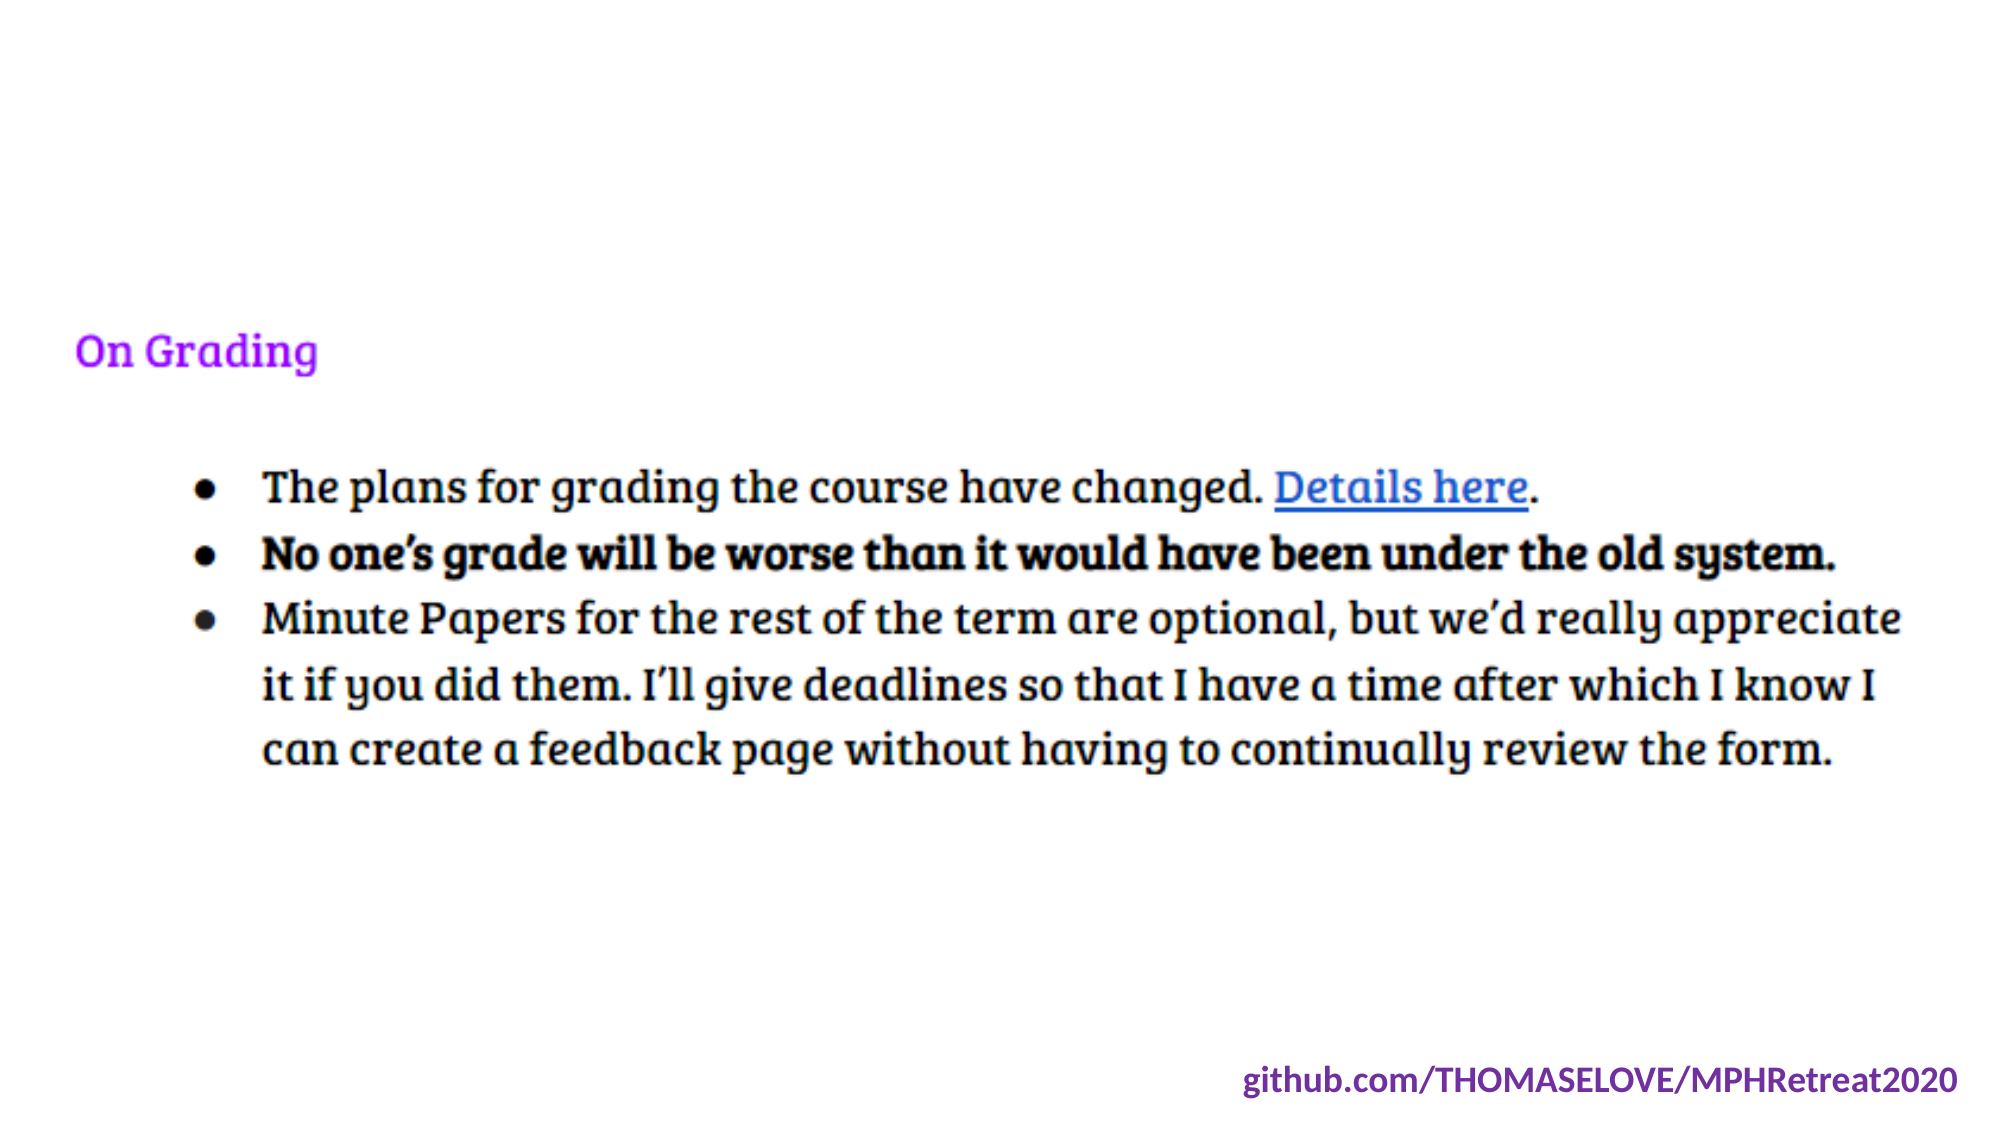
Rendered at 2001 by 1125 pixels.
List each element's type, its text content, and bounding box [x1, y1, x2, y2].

text_box github.com/THOMASELOVE/MPHRetreat2020 [1228, 1047, 2000, 1108]
picture [30, 308, 2000, 825]
